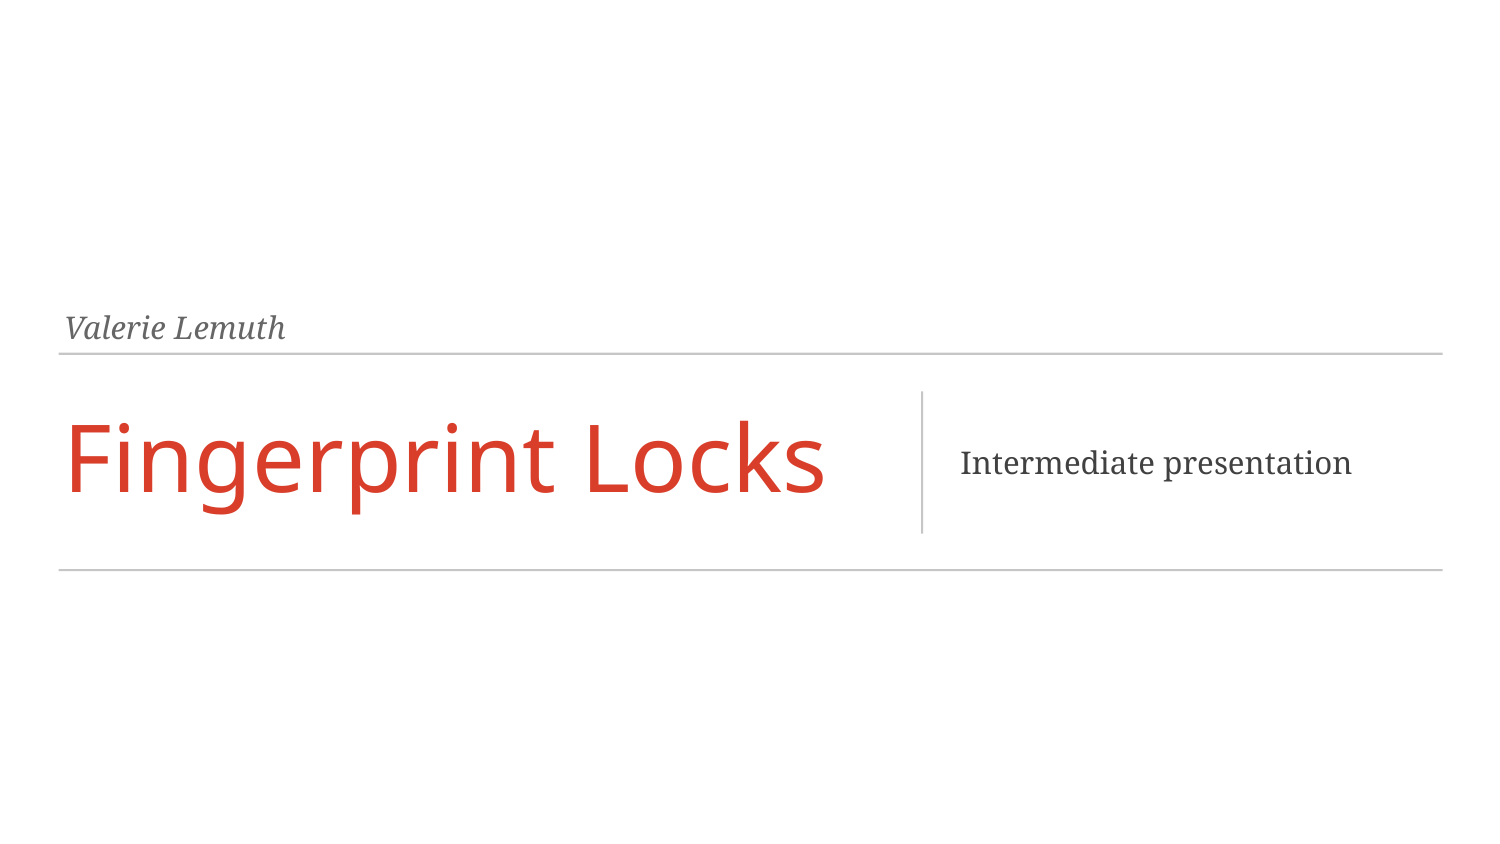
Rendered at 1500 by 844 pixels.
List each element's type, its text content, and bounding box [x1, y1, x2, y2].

title Fingerprint Locks [58, 358, 890, 567]
list Valerie Lemuth [58, 303, 890, 348]
text_box Intermediate presentation [955, 358, 1445, 567]
